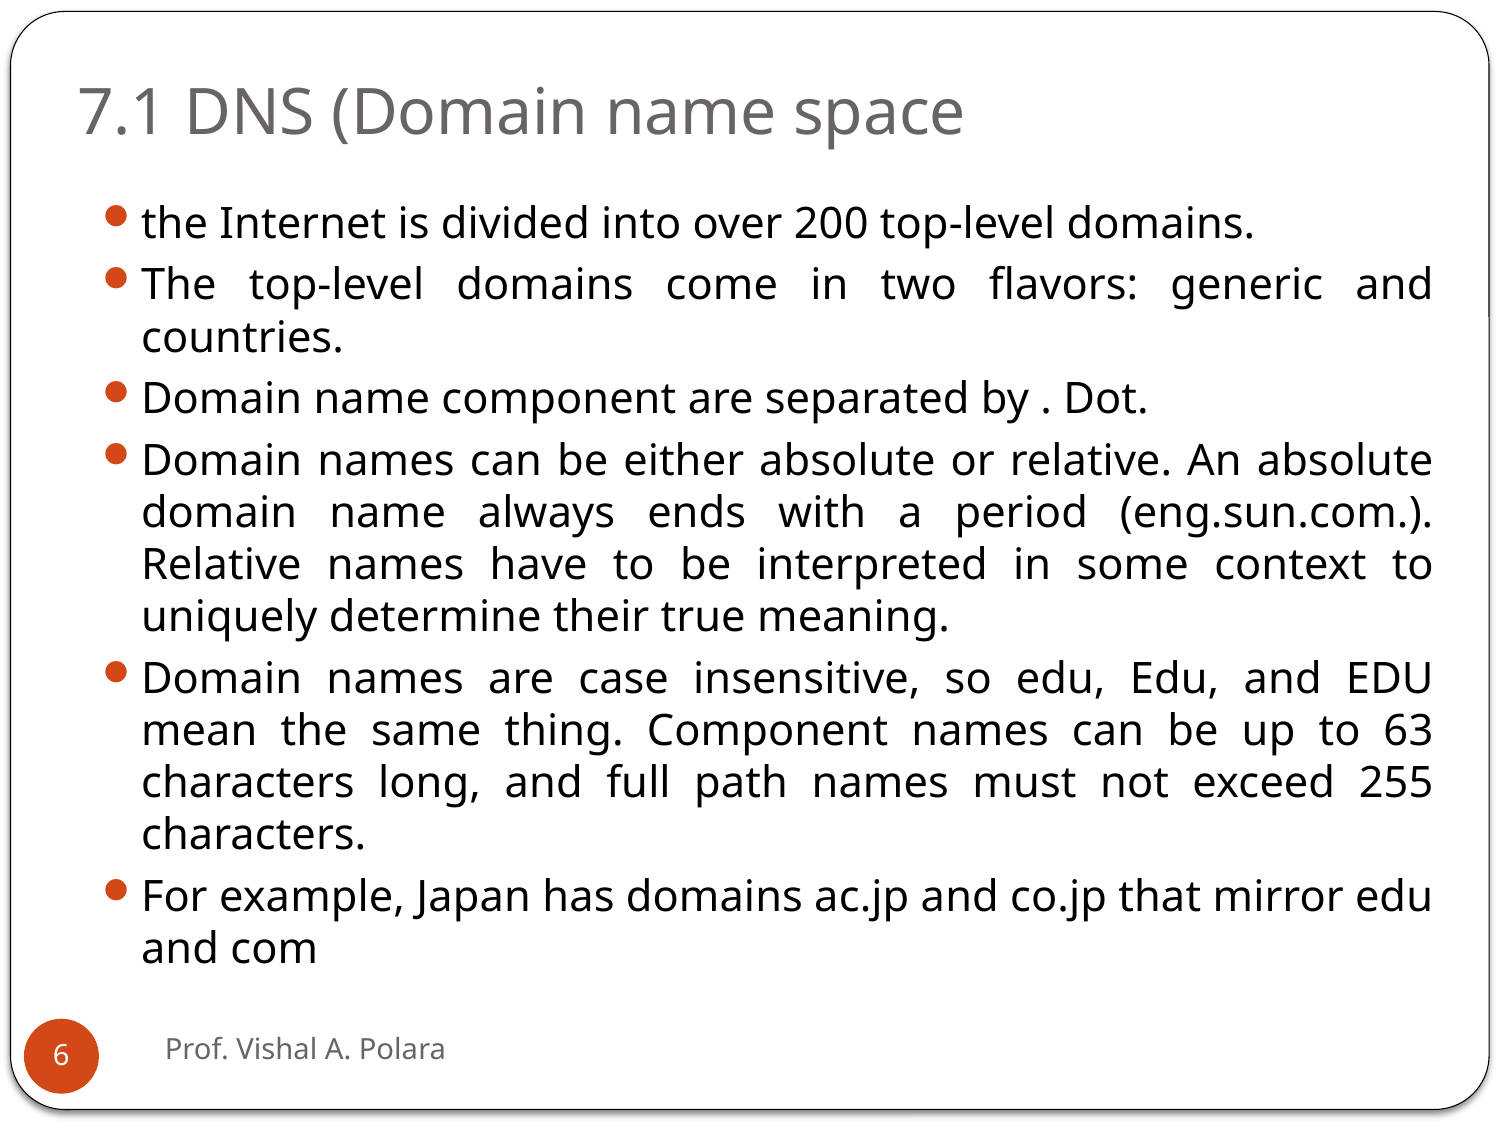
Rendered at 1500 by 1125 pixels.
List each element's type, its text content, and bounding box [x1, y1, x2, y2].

slide_number 6 [23, 1018, 99, 1094]
list the Internet is divided into over 200 top-level domains. The top-level domains come in two flavors: generic and countries. Domain name component are separated by . Dot. Domain names can be either absolute or relative. An absolute domain name always ends with a period (eng.sun.com.). Relative names have to be interpreted in some context to uniquely determine their true meaning. Domain names are case insensitive, so edu, Edu, and EDU mean the same thing. Component names can be up to 63 characters long, and full path names must not exceed 255 characters. For example, Japan has domains ac.jp and co.jp that mirror edu and com [87, 187, 1450, 988]
title 7.1 DNS (Domain name space [62, 62, 1338, 163]
footer Prof. Vishal A. Polara [150, 1012, 800, 1088]
